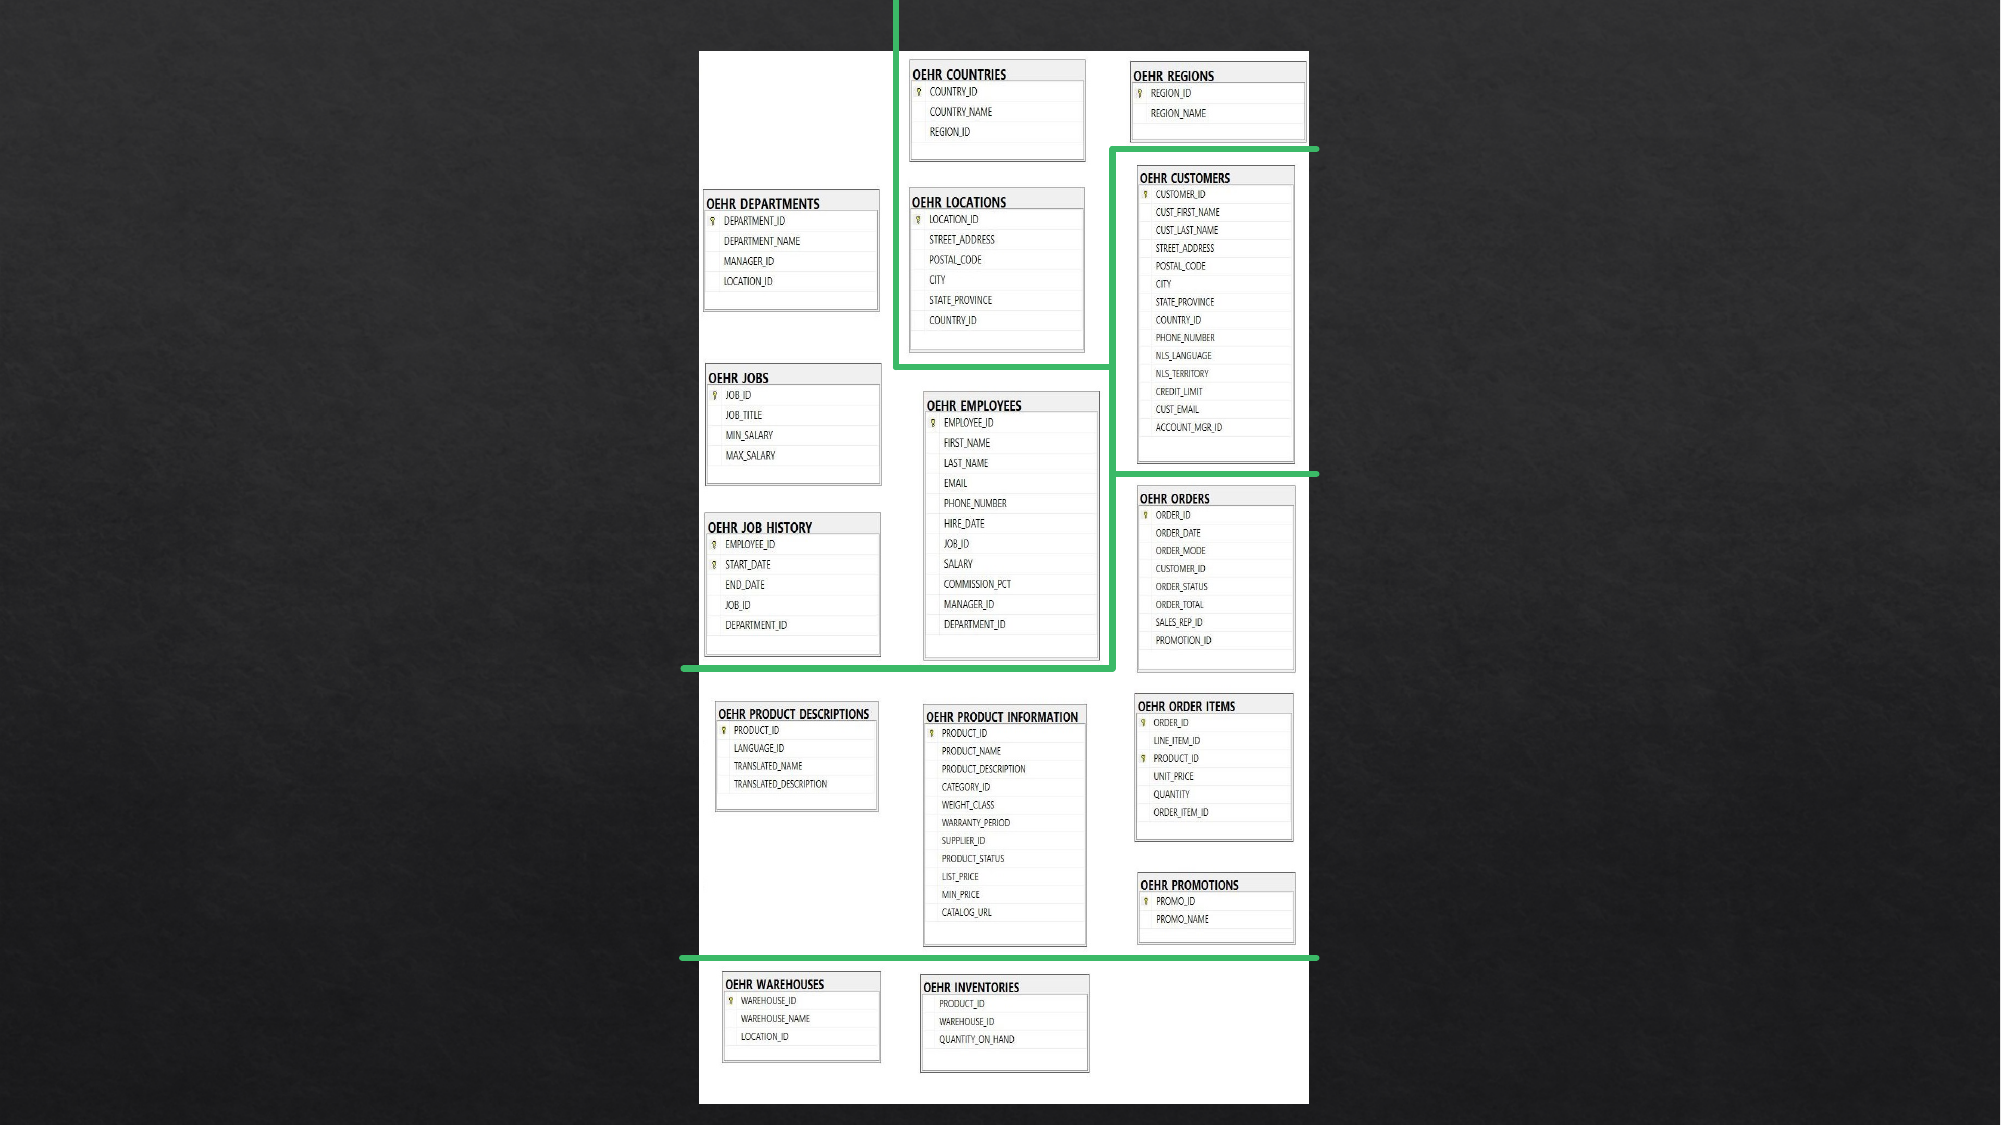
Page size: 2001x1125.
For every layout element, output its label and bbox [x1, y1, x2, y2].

picture [699, 51, 1112, 668]
picture [1113, 150, 1309, 473]
picture [699, 958, 1309, 1104]
picture [897, 51, 1309, 366]
picture [699, 475, 1309, 957]
